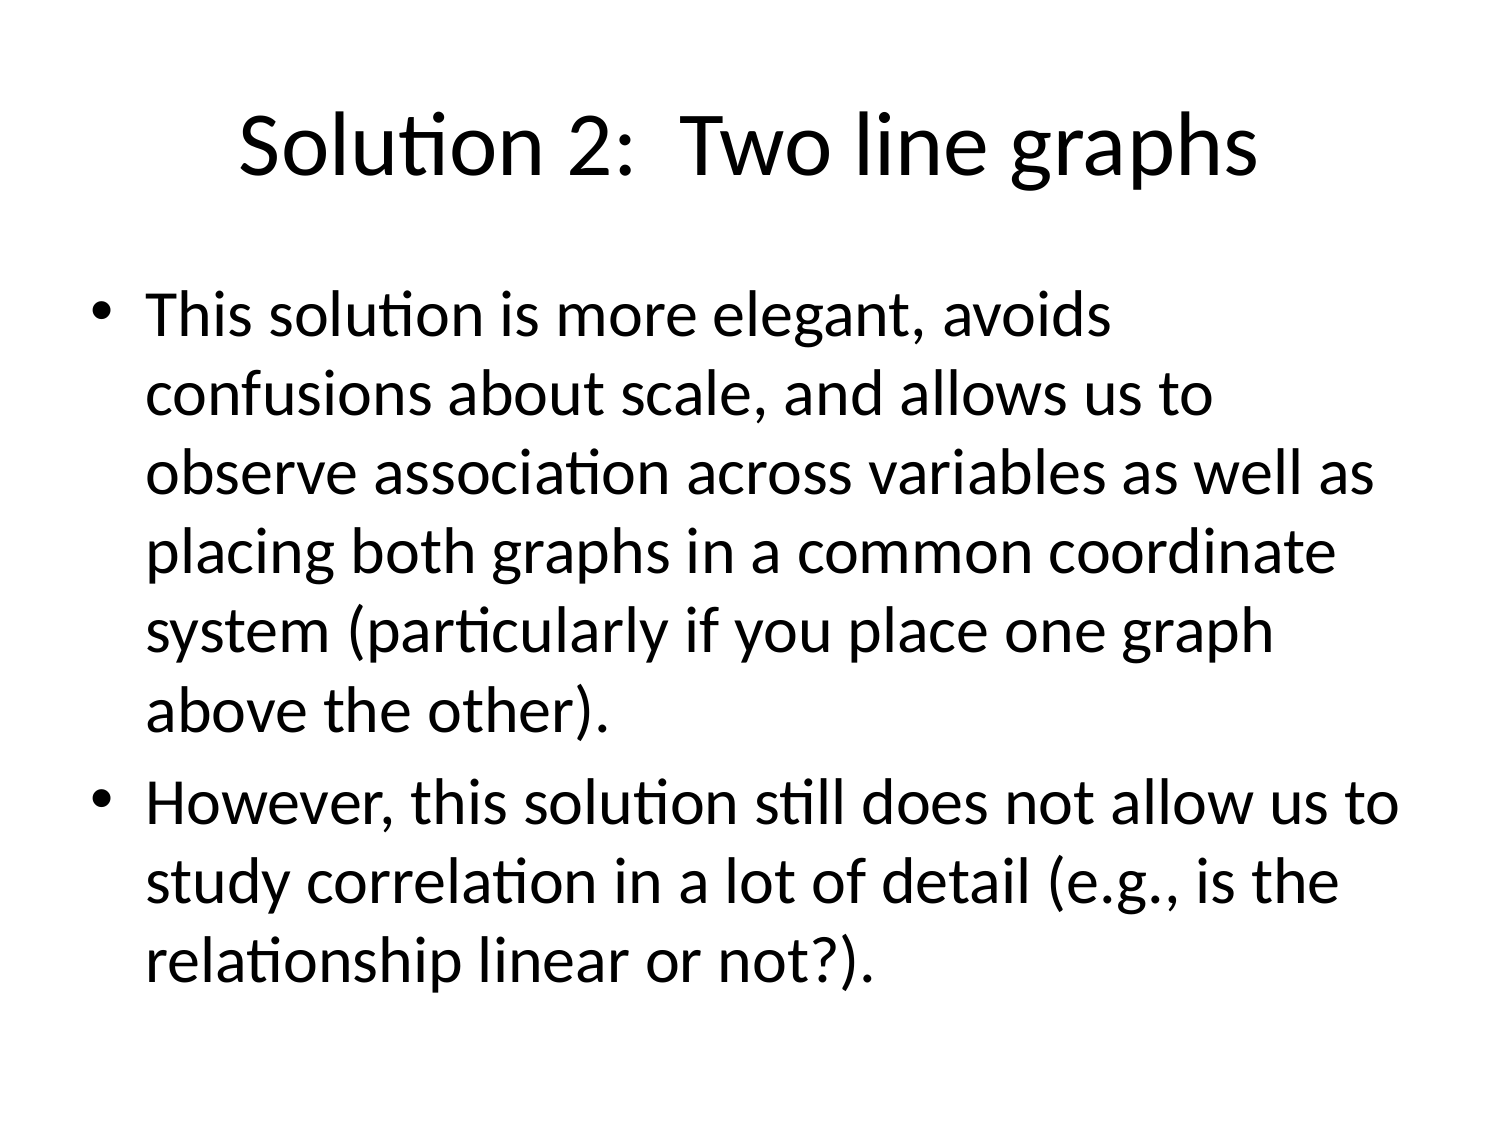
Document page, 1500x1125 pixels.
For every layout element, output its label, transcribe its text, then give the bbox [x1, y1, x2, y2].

title Solution 2: Two line graphs [75, 45, 1425, 233]
list This solution is more elegant, avoids confusions about scale, and allows us to observe association across variables as well as placing both graphs in a common coordinate system (particularly if you place one graph above the other). However, this solution still does not allow us to study correlation in a lot of detail (e.g., is the relationship linear or not?). [75, 262, 1425, 1005]
